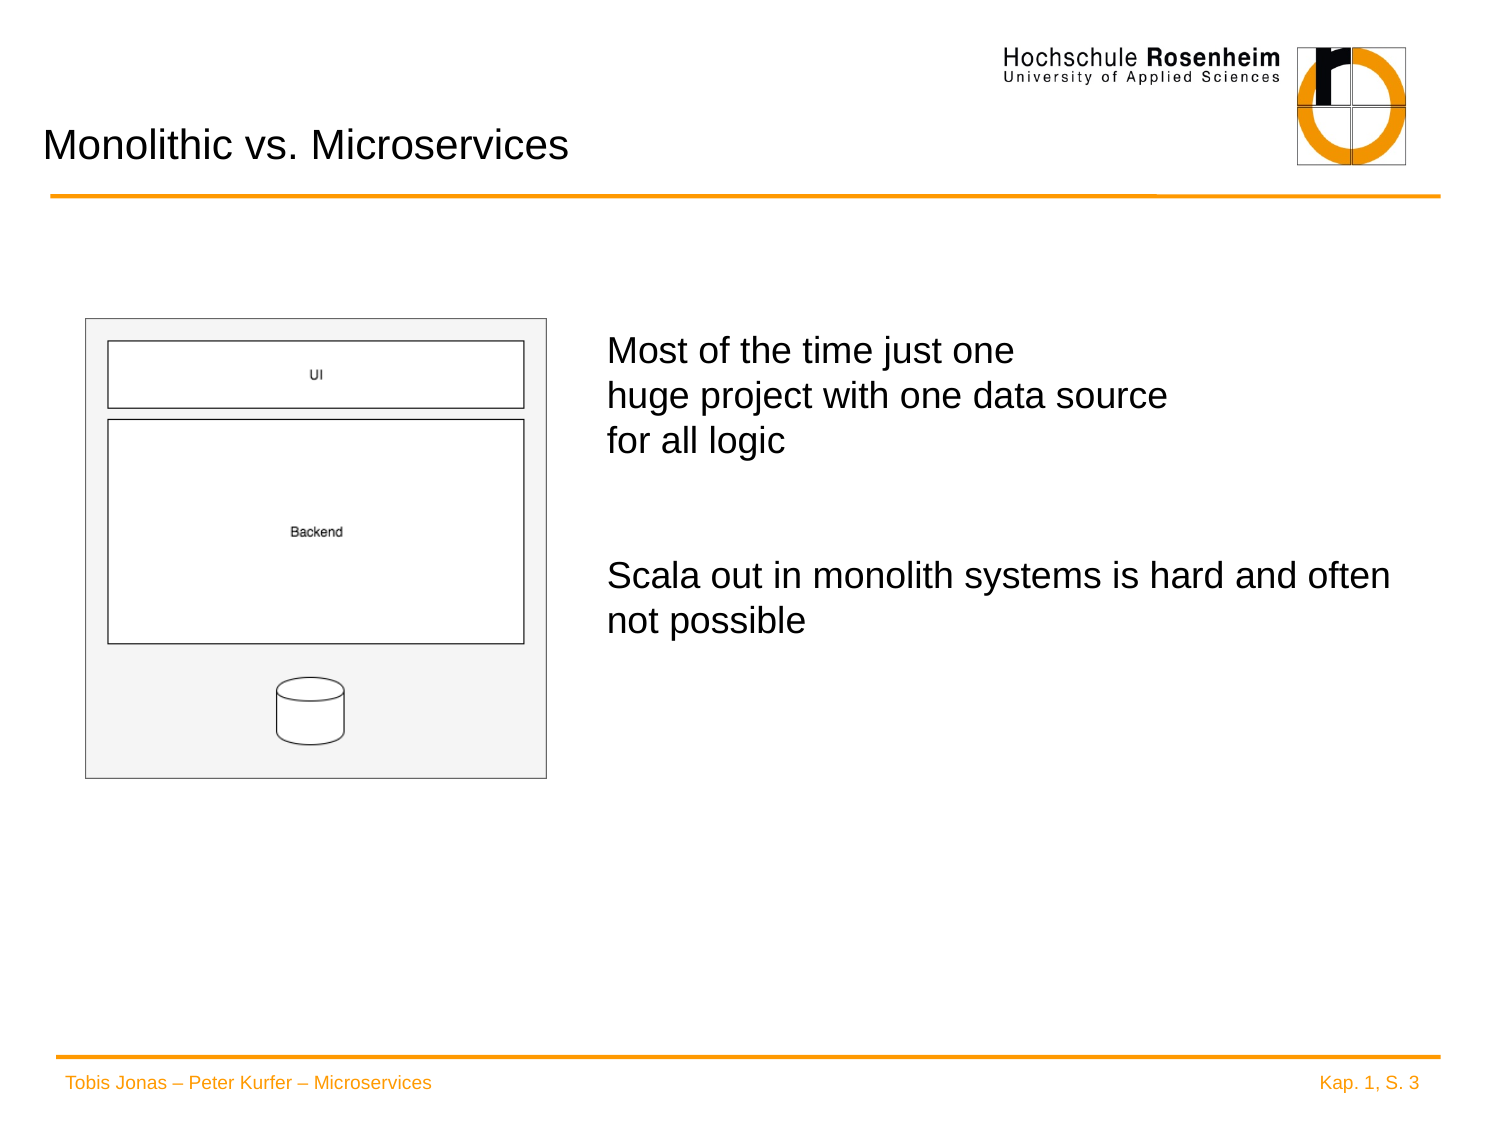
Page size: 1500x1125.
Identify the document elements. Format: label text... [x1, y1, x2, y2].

title Monolithic vs. Microservices [42, 41, 987, 168]
picture [85, 318, 547, 780]
text_box Most of the time just one huge project with one data source for all logic Scala out in monolith systems is hard and often not possible [592, 318, 1444, 694]
picture [1003, 45, 1407, 167]
